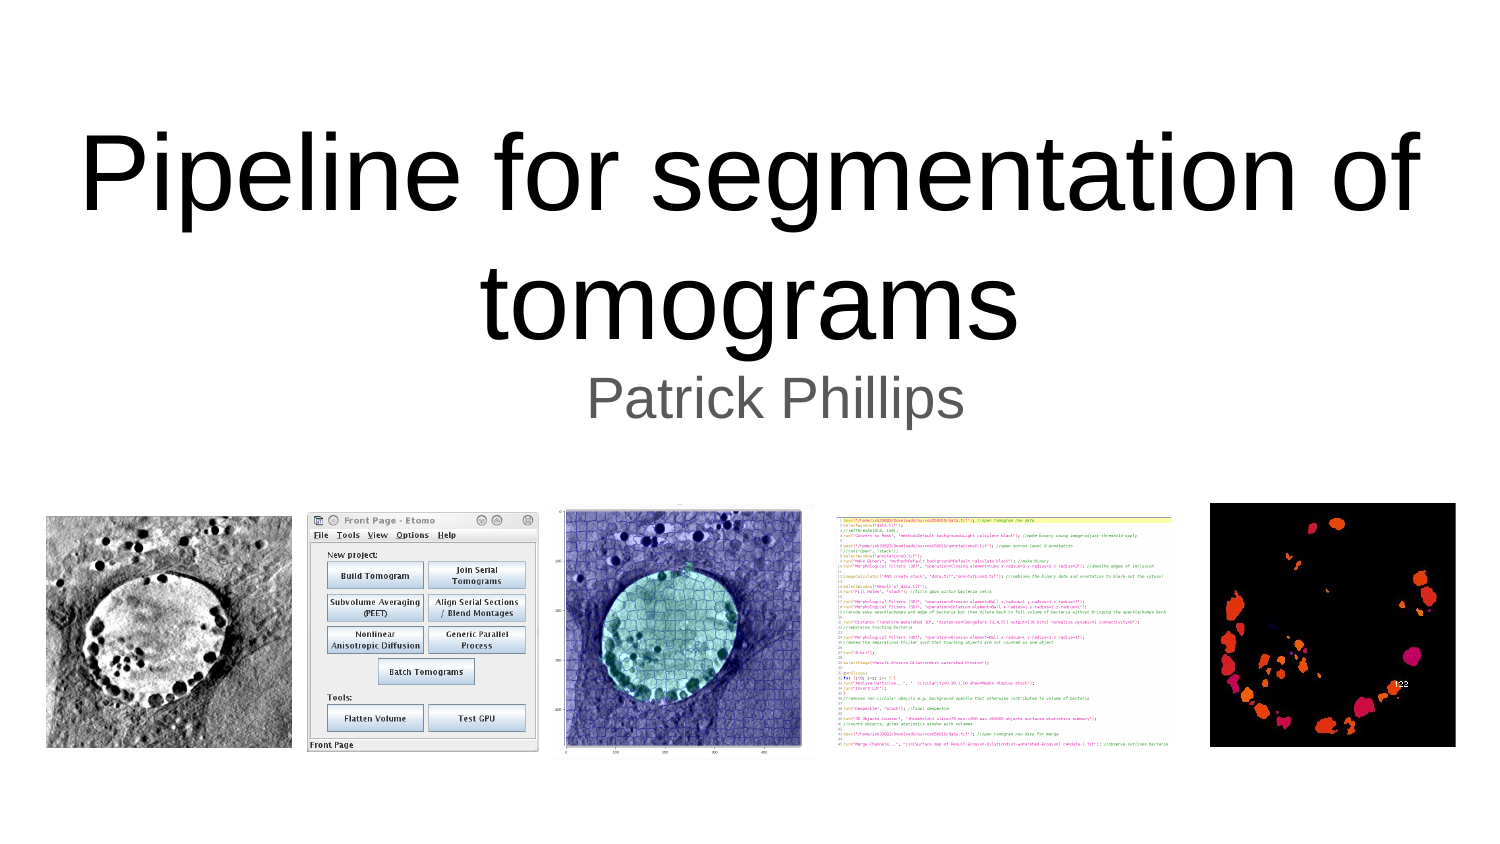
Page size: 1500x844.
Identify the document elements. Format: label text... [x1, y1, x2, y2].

subtitle Patrick Phillips [77, 344, 1475, 475]
picture [1209, 502, 1456, 748]
picture [307, 512, 539, 752]
title Pipeline for segmentation of tomograms [51, 40, 1449, 377]
picture [550, 504, 815, 760]
picture [45, 516, 292, 748]
picture [836, 516, 1172, 748]
